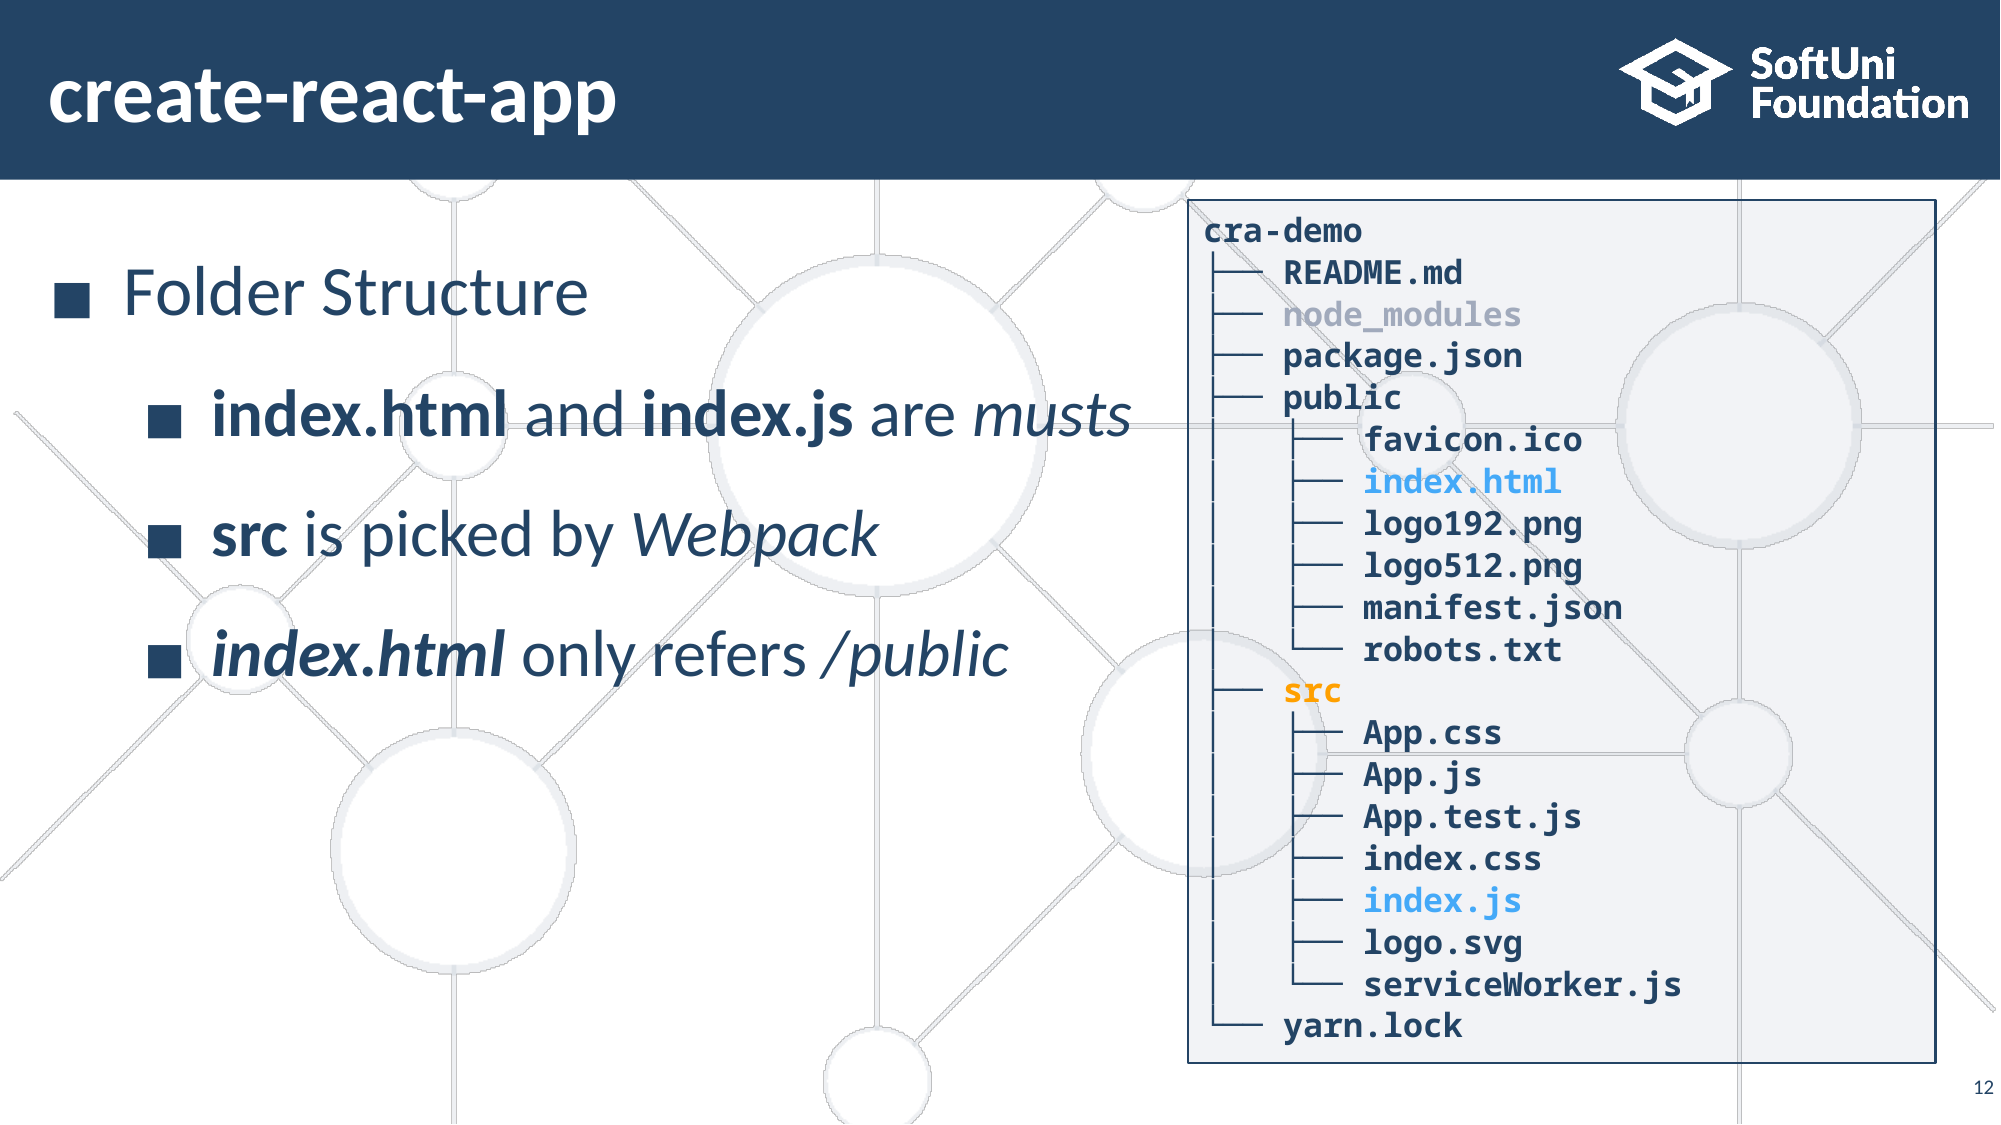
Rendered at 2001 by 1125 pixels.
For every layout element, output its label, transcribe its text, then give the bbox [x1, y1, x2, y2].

title create-react-app [31, 16, 1591, 162]
slide_number ‹#› [1929, 1070, 2000, 1103]
list Folder Structure index.html and index.js are musts src is picked by Webpack index.html only refers /public [31, 196, 1970, 1050]
picture [1618, 38, 1968, 126]
text_box cra-demo ├── README.md ├── node_modules ├── package.json ├── public │ ├── favicon.ico │ ├── index.html │ ├── logo192.png │ ├── logo512.png │ ├── manifest.json │ └── robots.txt ├── src │ ├── App.css │ ├── App.js │ ├── App.test.js │ ├── index.css │ ├── index.js │ ├── logo.svg │ └── serviceWorker.js └── yarn.lock [1188, 199, 1936, 1064]
picture [0, 180, 2000, 1124]
